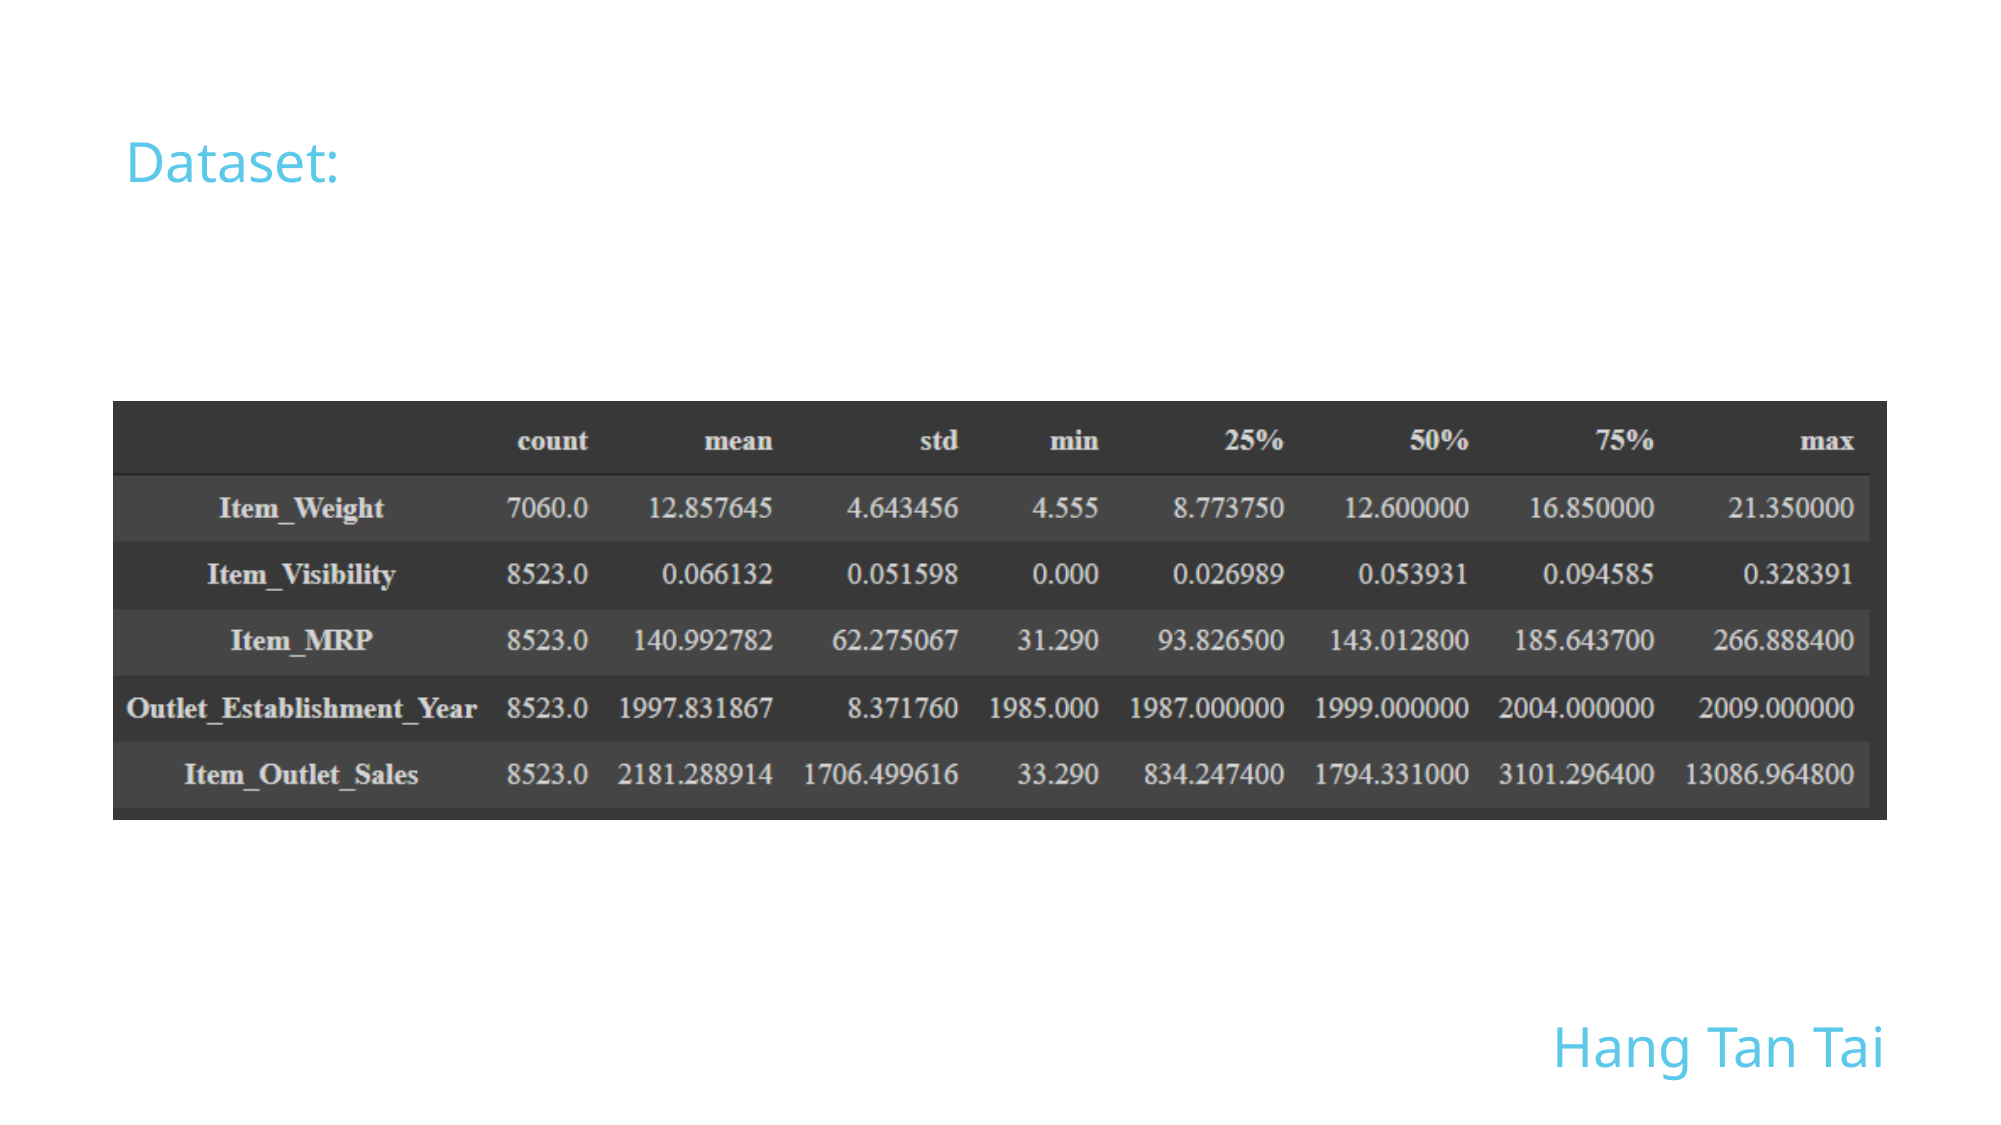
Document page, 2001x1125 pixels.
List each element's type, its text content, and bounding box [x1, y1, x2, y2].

picture [113, 401, 1887, 820]
text_box Hang Tan Tai [1537, 1004, 2000, 1087]
text_box Dataset: [110, 120, 574, 202]
